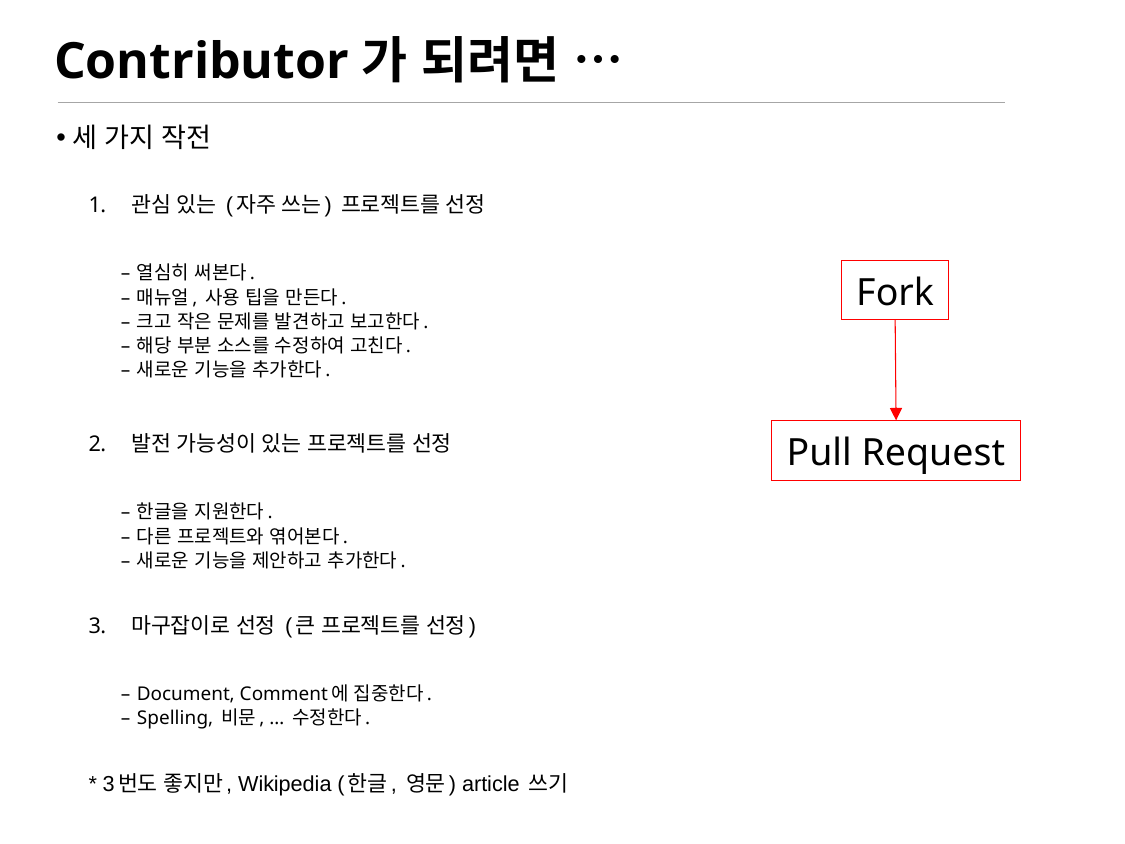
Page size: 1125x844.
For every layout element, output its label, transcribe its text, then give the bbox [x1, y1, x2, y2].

list 세 가지 작전 관심 있는 (자주 쓰는) 프로젝트를 선정 열심히 써본다. 매뉴얼, 사용 팁을 만든다. 크고 작은 문제를 발견하고 보고한다. 해당 부분 소스를 수정하여 고친다. 새로운 기능을 추가한다. 발전 가능성이 있는 프로젝트를 선정 한글을 지원한다. 다른 프로젝트와 엮어본다. 새로운 기능을 제안하고 추가한다. 마구잡이로 선정 (큰 프로젝트를 선정) Document, Comment에 집중한다. Spelling, 비문, … 수정한다. * 3번도 좋지만, Wikipedia (한글, 영문) article 쓰기 [56, 124, 1071, 800]
text_box Pull Request [771, 420, 1021, 481]
title Contributor가 되려면 … [54, 34, 1125, 92]
text_box Fork [841, 260, 949, 320]
